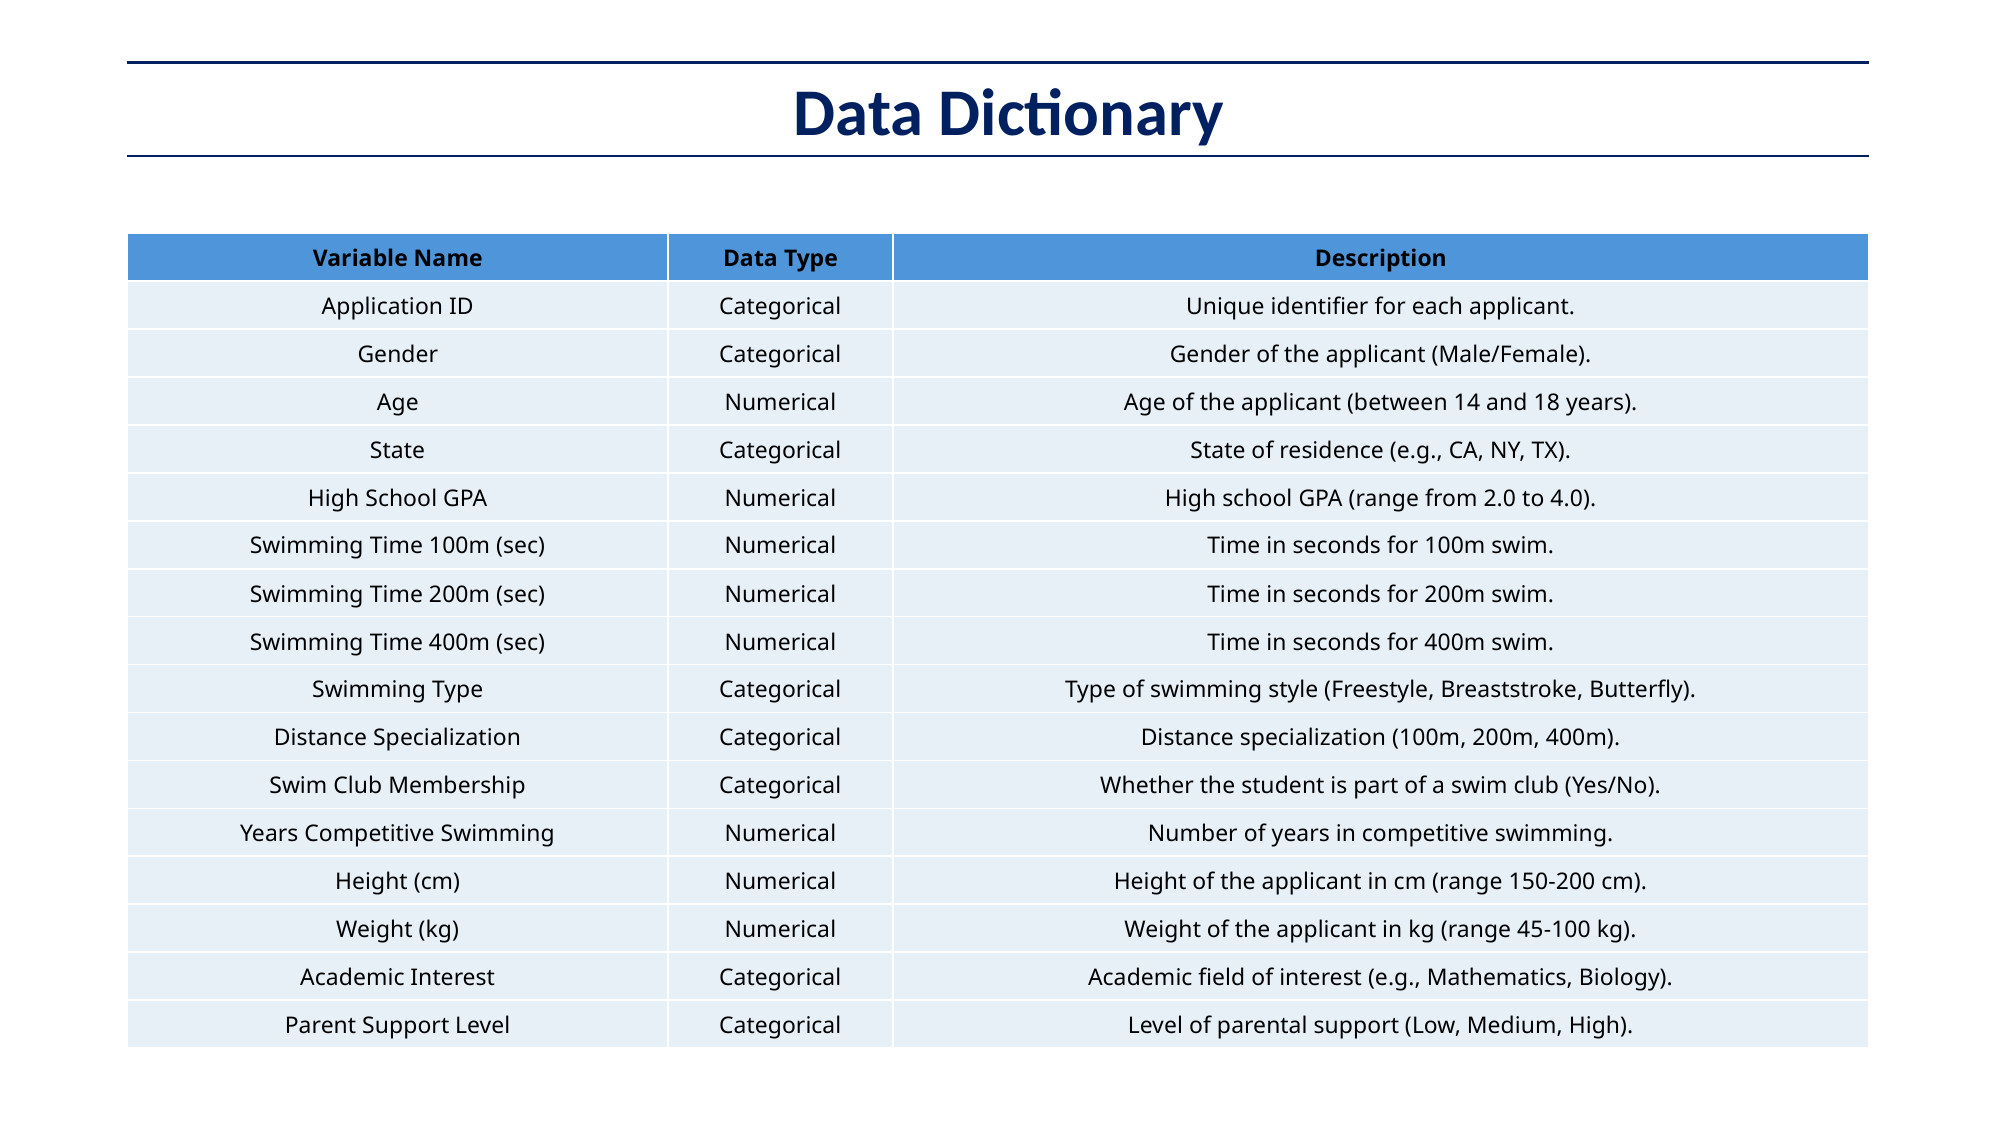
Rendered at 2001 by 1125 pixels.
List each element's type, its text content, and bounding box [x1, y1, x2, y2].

table_cell Swim Club Membership [128, 761, 667, 808]
table_cell Time in seconds for 100m swim. [894, 522, 1868, 568]
table_cell Whether the student is part of a swim club (Yes/No). [894, 761, 1868, 808]
table_cell Height of the applicant in cm (range 150-200 cm). [894, 857, 1868, 903]
table_cell Categorical [669, 330, 892, 376]
table_header Description [894, 234, 1868, 280]
table_cell Categorical [669, 761, 892, 808]
table_cell Time in seconds for 400m swim. [894, 617, 1868, 664]
table_cell Height (cm) [128, 857, 667, 903]
table_cell Numerical [669, 905, 892, 951]
table_cell Numerical [669, 617, 892, 664]
table_cell Categorical [669, 953, 892, 999]
table_cell State of residence (e.g., CA, NY, TX). [894, 426, 1868, 472]
table_cell Gender of the applicant (Male/Female). [894, 330, 1868, 376]
table_cell Numerical [669, 378, 892, 424]
table_cell Categorical [669, 713, 892, 760]
table_cell Age of the applicant (between 14 and 18 years). [894, 378, 1868, 424]
table_cell Years Competitive Swimming [128, 809, 667, 855]
table_cell Distance specialization (100m, 200m, 400m). [894, 713, 1868, 760]
table_cell Age [128, 378, 667, 424]
table_cell Categorical [669, 1001, 892, 1047]
table_cell Weight of the applicant in kg (range 45-100 kg). [894, 905, 1868, 951]
table_cell Numerical [669, 522, 892, 568]
table_cell Distance Specialization [128, 713, 667, 760]
text_box Data Dictionary [130, 62, 1873, 155]
table_cell Application ID [128, 282, 667, 328]
table_cell Swimming Time 200m (sec) [128, 570, 667, 616]
table_header Data Type [669, 234, 892, 280]
table_cell State [128, 426, 667, 472]
table_cell Unique identifier for each applicant. [894, 282, 1868, 328]
table_cell Gender [128, 330, 667, 376]
table_cell Academic Interest [128, 953, 667, 999]
table_cell Swimming Type [128, 665, 667, 712]
table_cell Categorical [669, 282, 892, 328]
table_cell Numerical [669, 857, 892, 903]
table_cell Numerical [669, 570, 892, 616]
text_box [1083, 169, 1929, 284]
table_cell Academic field of interest (e.g., Mathematics, Biology). [894, 953, 1868, 999]
table_cell Number of years in competitive swimming. [894, 809, 1868, 855]
table_header Variable Name [128, 234, 667, 280]
table_cell Numerical [669, 474, 892, 520]
table_cell Categorical [669, 426, 892, 472]
table_cell Numerical [669, 809, 892, 855]
table_cell Time in seconds for 200m swim. [894, 570, 1868, 616]
table_cell Parent Support Level [128, 1001, 667, 1047]
table_cell Swimming Time 400m (sec) [128, 617, 667, 664]
table_cell Type of swimming style (Freestyle, Breaststroke, Butterfly). [894, 665, 1868, 712]
table_cell Categorical [669, 665, 892, 712]
table_cell High school GPA (range from 2.0 to 4.0). [894, 474, 1868, 520]
table_cell High School GPA [128, 474, 667, 520]
table_cell Level of parental support (Low, Medium, High). [894, 1001, 1868, 1047]
table_cell Swimming Time 100m (sec) [128, 522, 667, 568]
table_cell Weight (kg) [128, 905, 667, 951]
